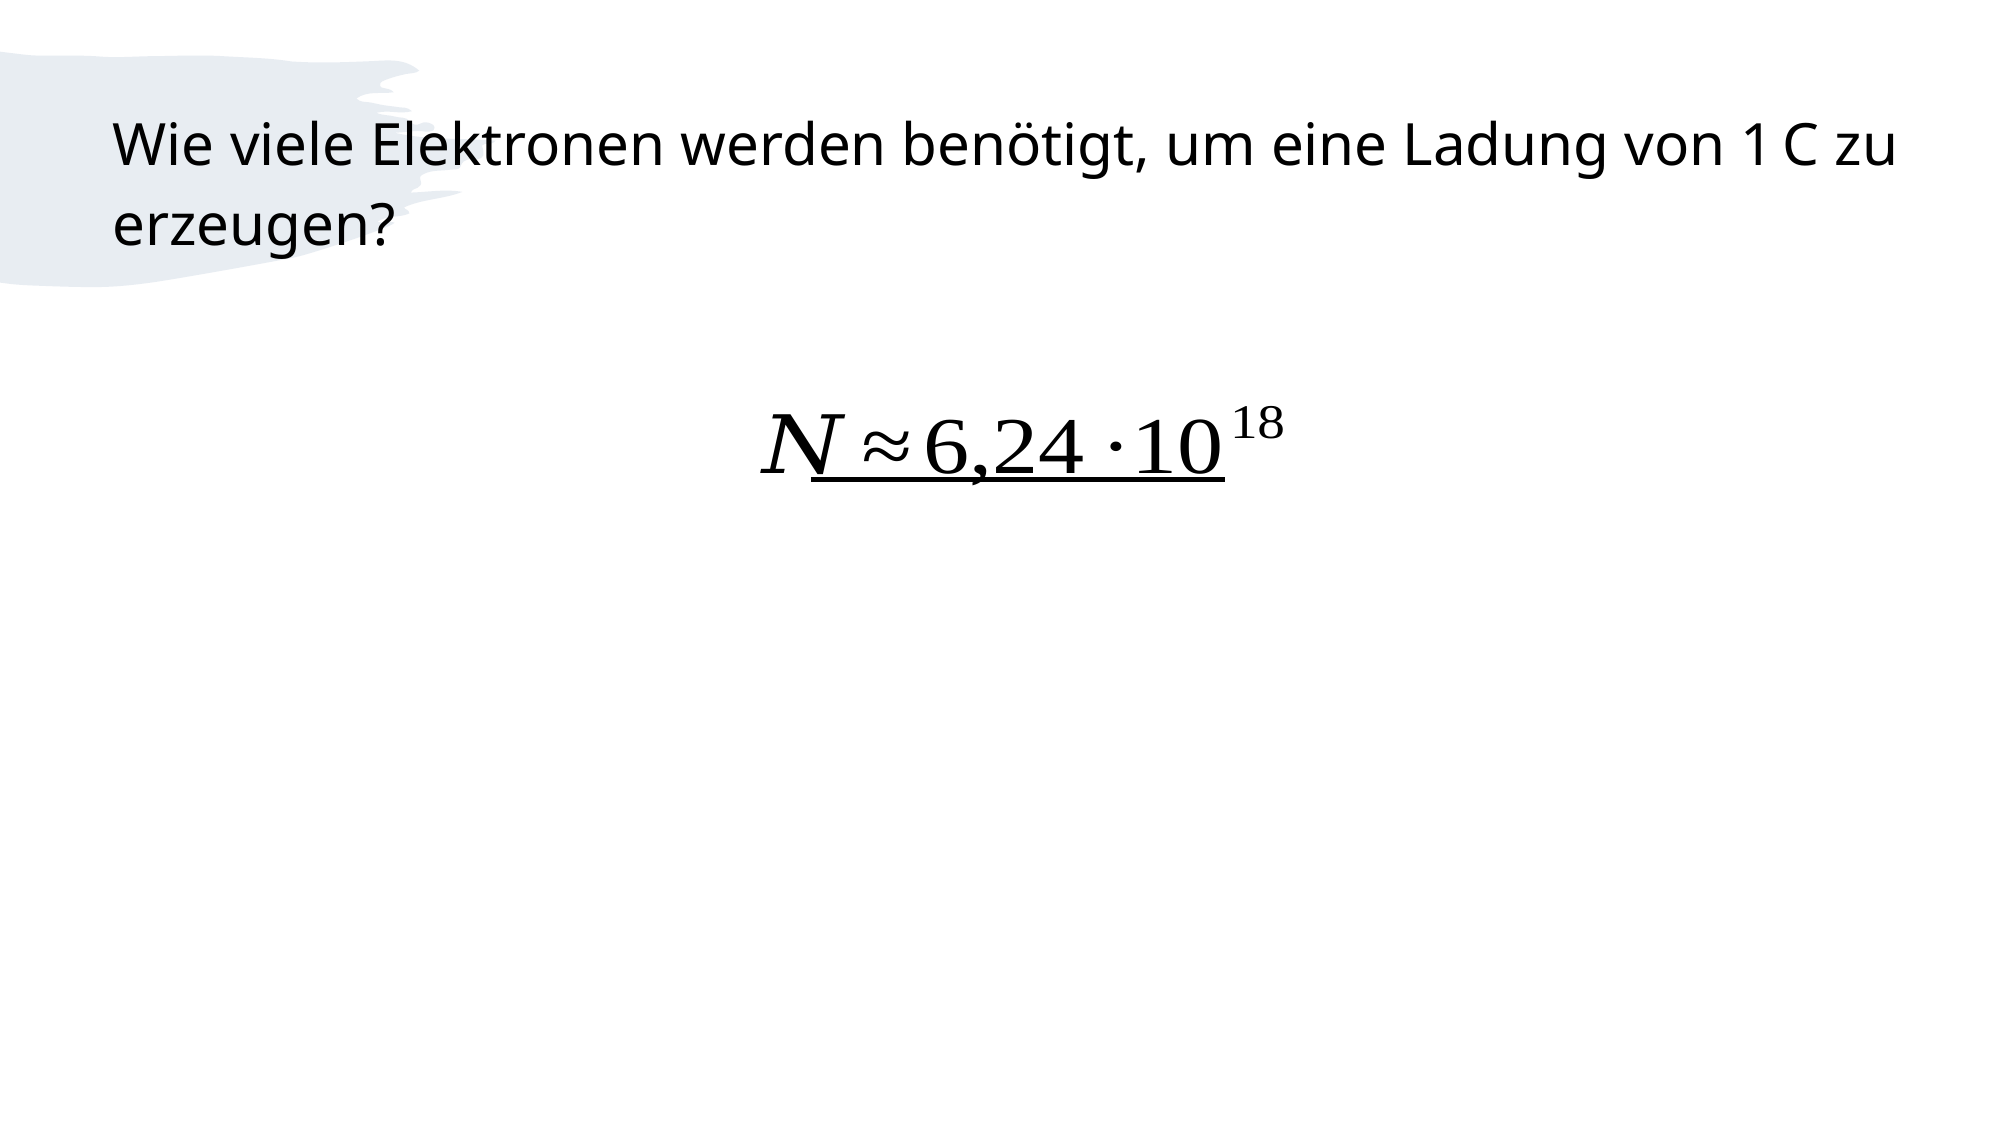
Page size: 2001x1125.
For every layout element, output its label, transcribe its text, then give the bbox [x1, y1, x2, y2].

text_box Wie viele Elektronen werden benötigt, um eine Ladung von 1 C zu erzeugen? [86, 99, 1963, 285]
